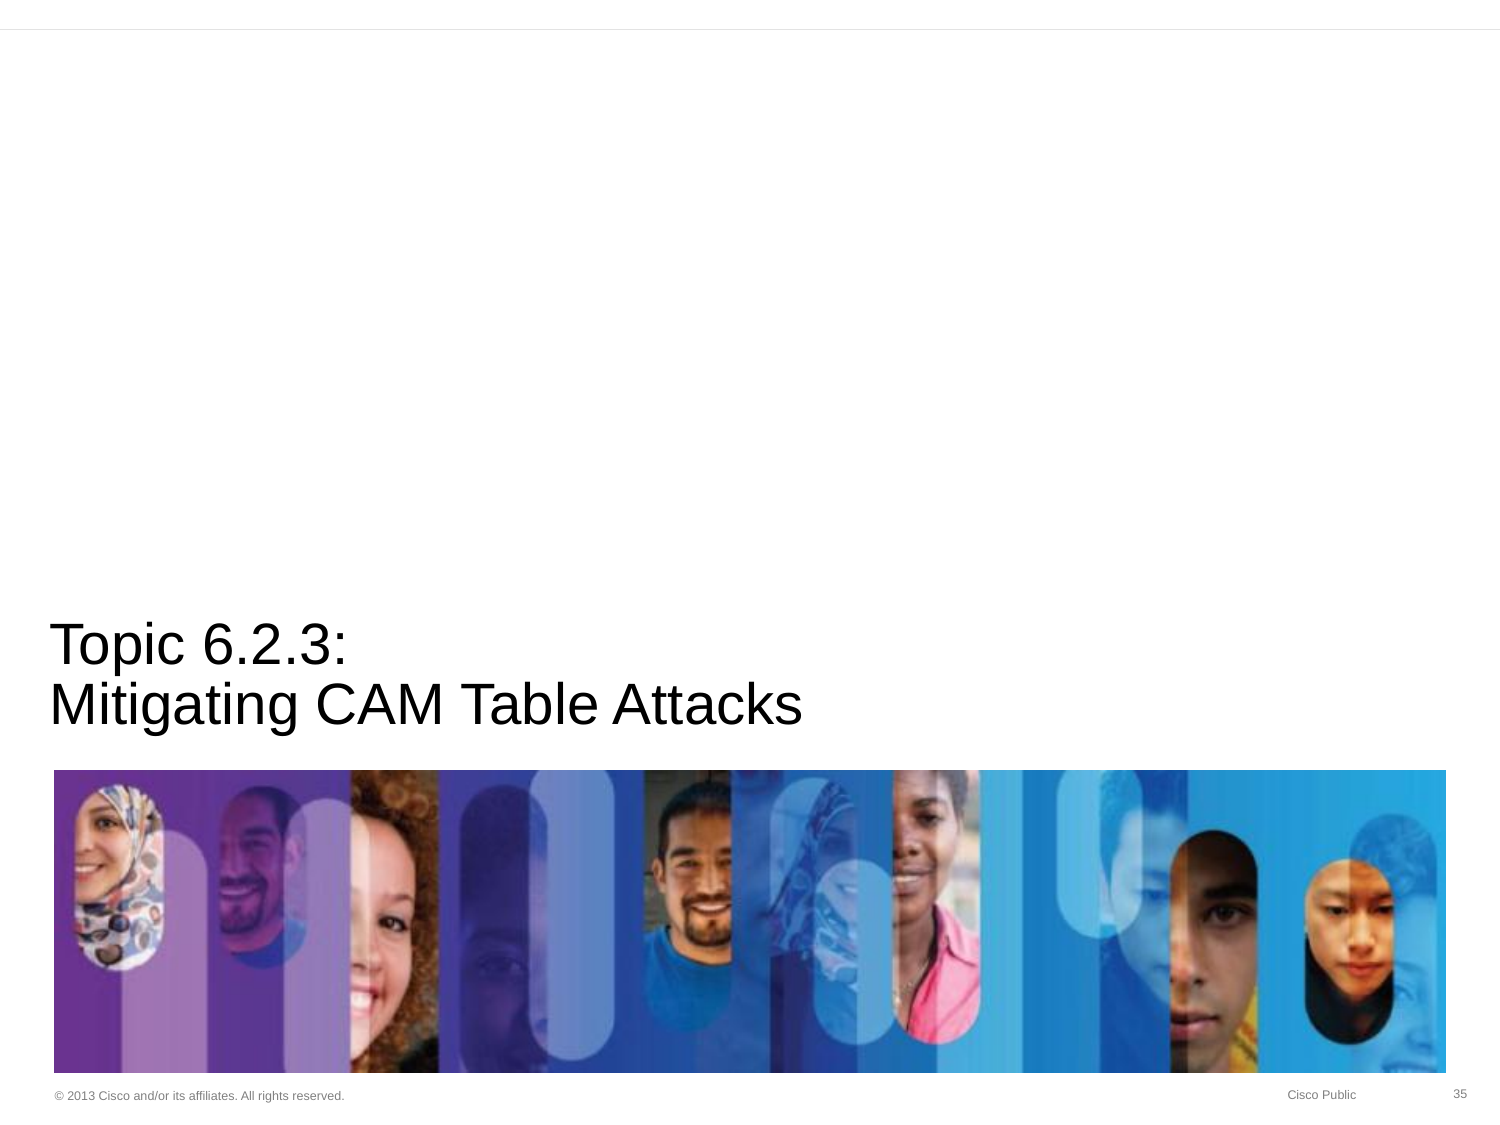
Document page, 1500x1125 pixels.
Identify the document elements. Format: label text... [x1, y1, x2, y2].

picture [54, 770, 1446, 1073]
title Topic 6.2.3: Mitigating CAM Table Attacks [36, 65, 1439, 744]
